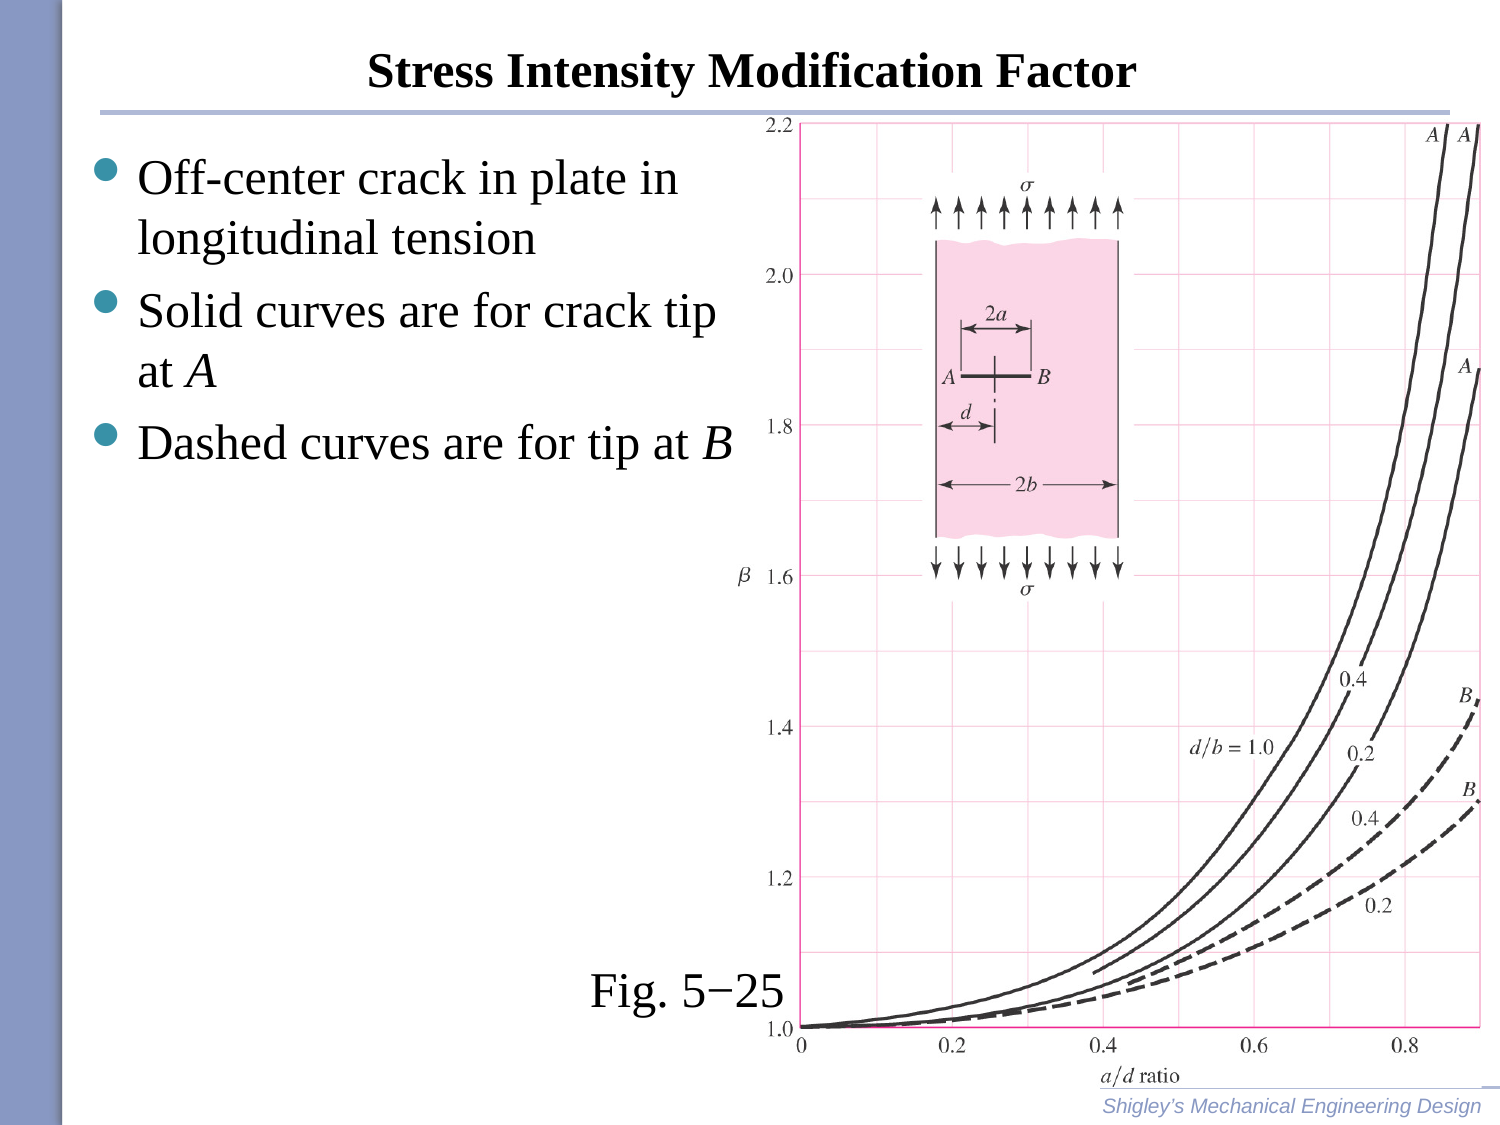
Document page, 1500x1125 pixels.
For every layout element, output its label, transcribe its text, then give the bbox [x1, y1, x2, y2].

picture [736, 115, 1482, 1088]
text_box Fig. 5−25 [574, 949, 731, 1025]
footer Shigley’s Mechanical Engineering Design [1087, 1074, 1500, 1125]
title Stress Intensity Modification Factor [137, 30, 1368, 106]
list Off-center crack in plate in longitudinal tension Solid curves are for crack tip at A Dashed curves are for tip at B [62, 137, 750, 1125]
